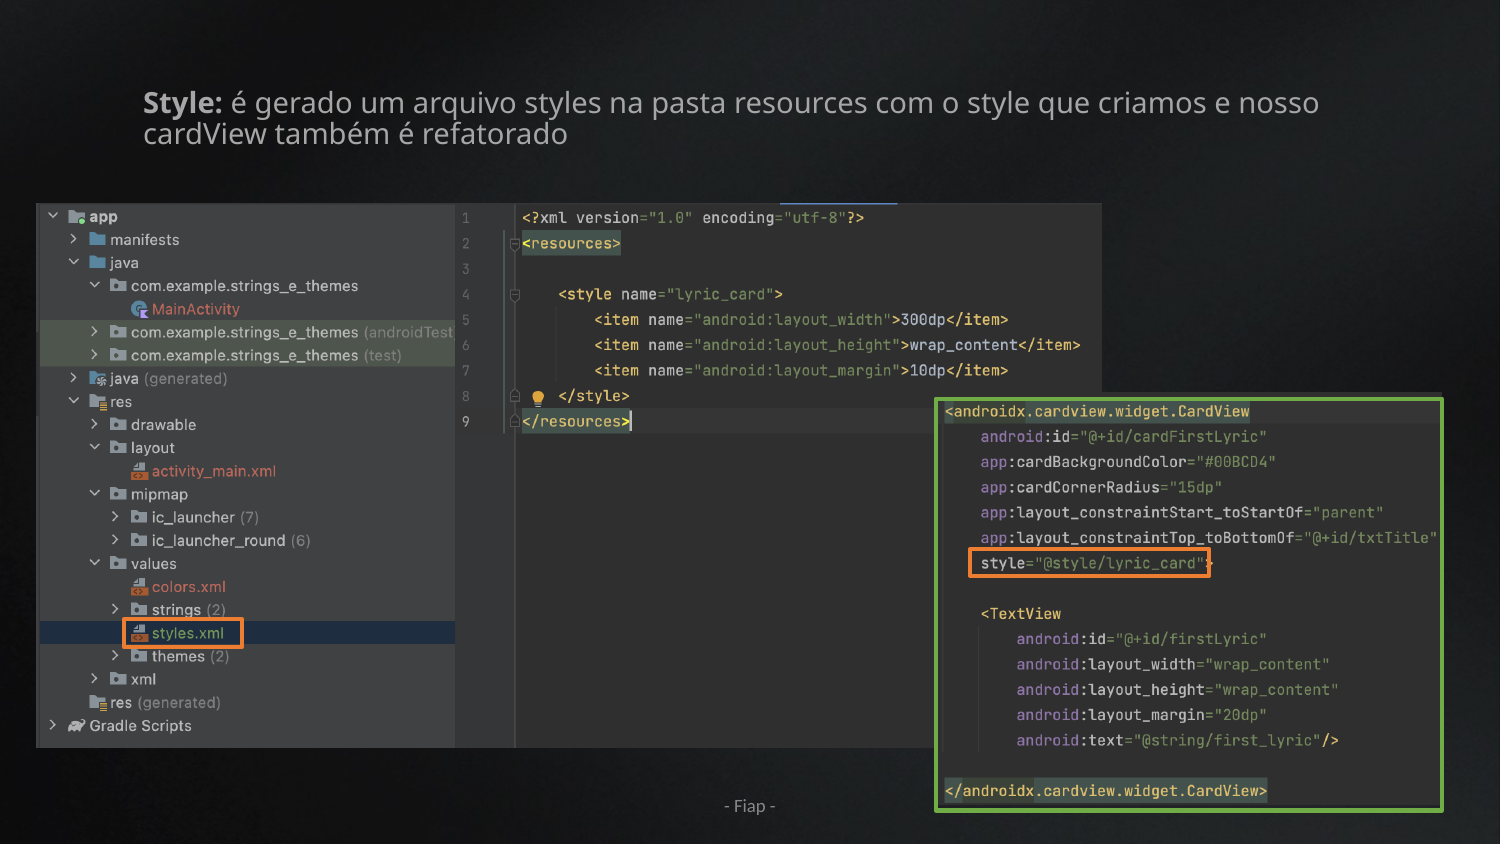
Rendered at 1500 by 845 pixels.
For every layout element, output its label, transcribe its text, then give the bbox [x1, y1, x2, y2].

text_box Style: é gerado um arquivo styles na pasta resources com o style que criamos e nosso cardView também é refatorado [128, 80, 1346, 232]
picture [0, 0, 1500, 844]
footer - Fiap - [496, 782, 1004, 828]
